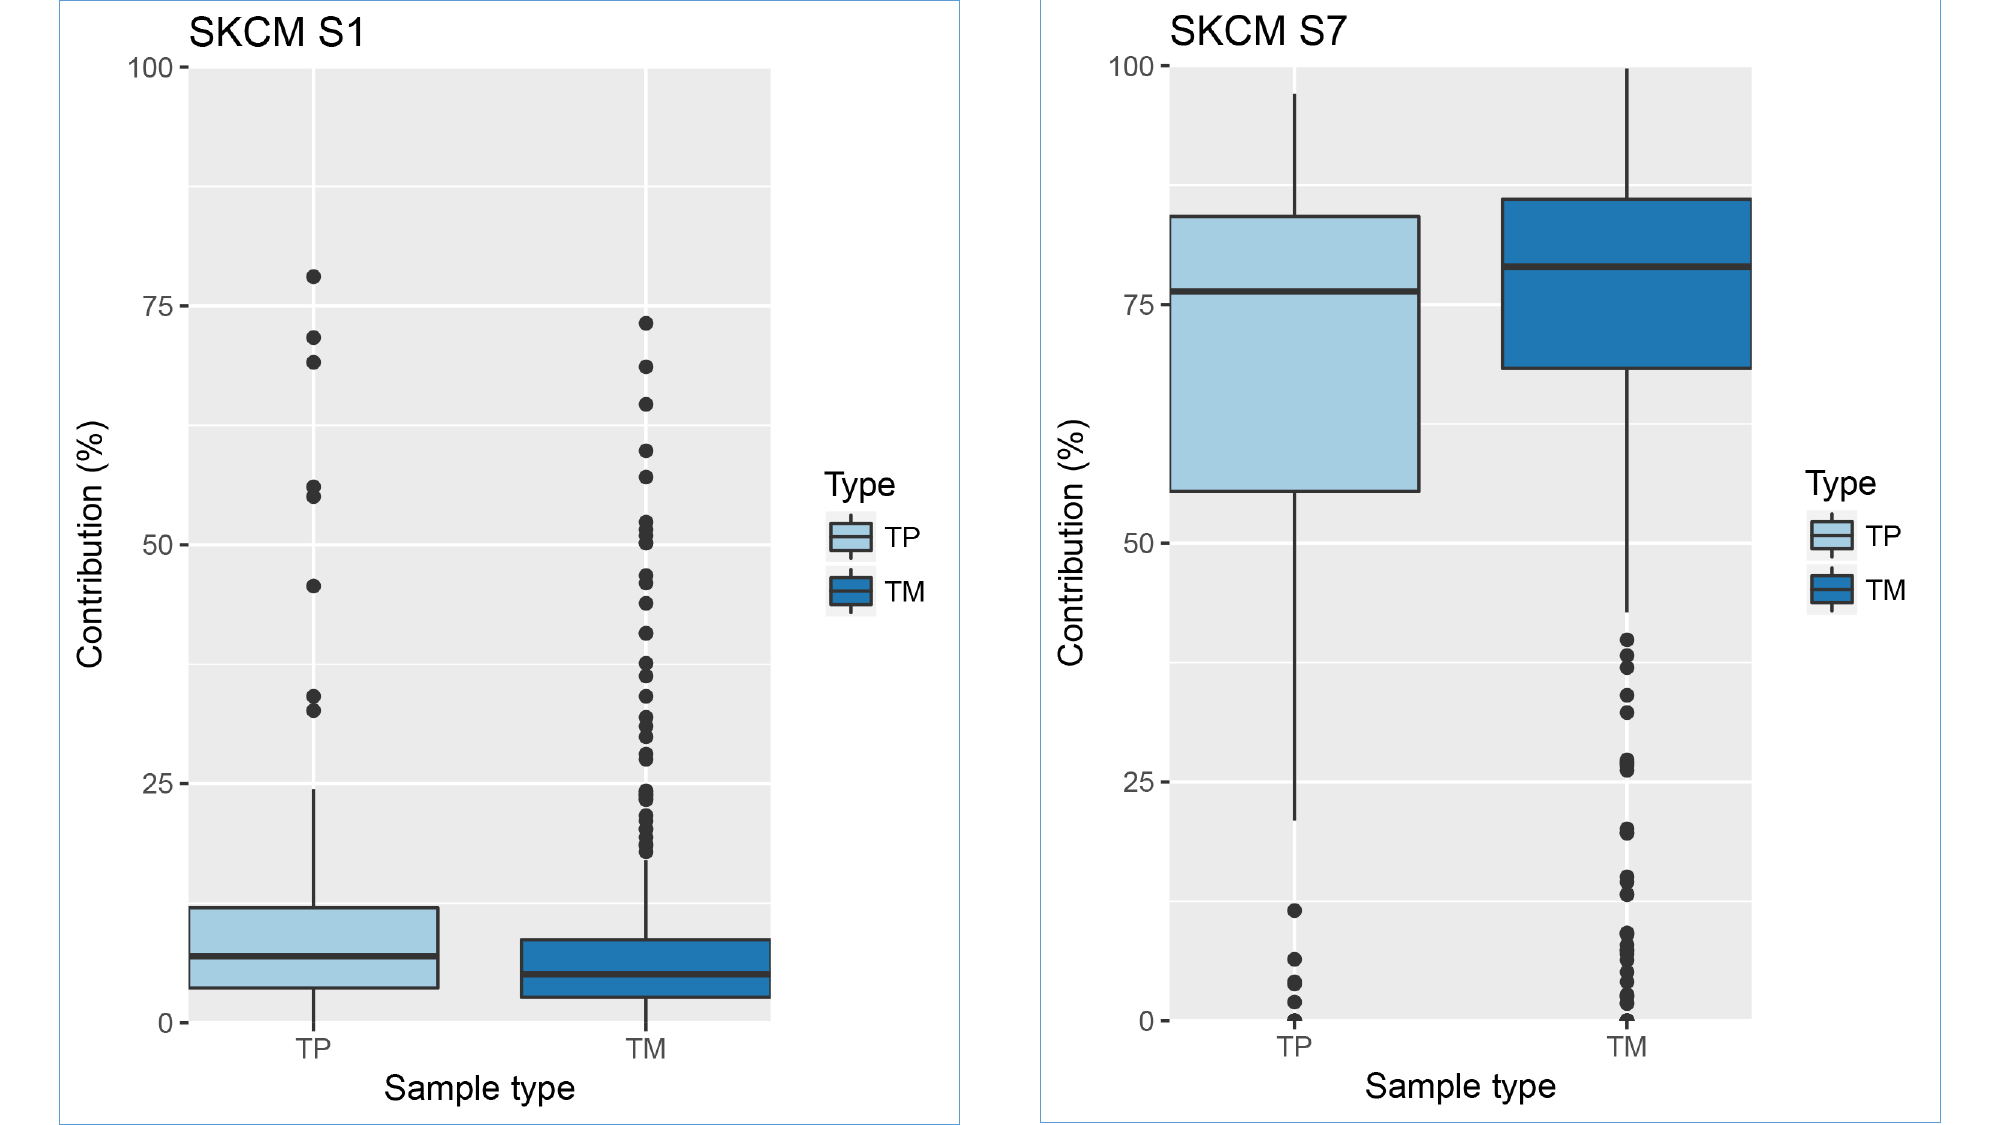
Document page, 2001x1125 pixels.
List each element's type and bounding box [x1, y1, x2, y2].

picture [1040, 0, 1941, 1123]
picture [59, 0, 960, 1125]
